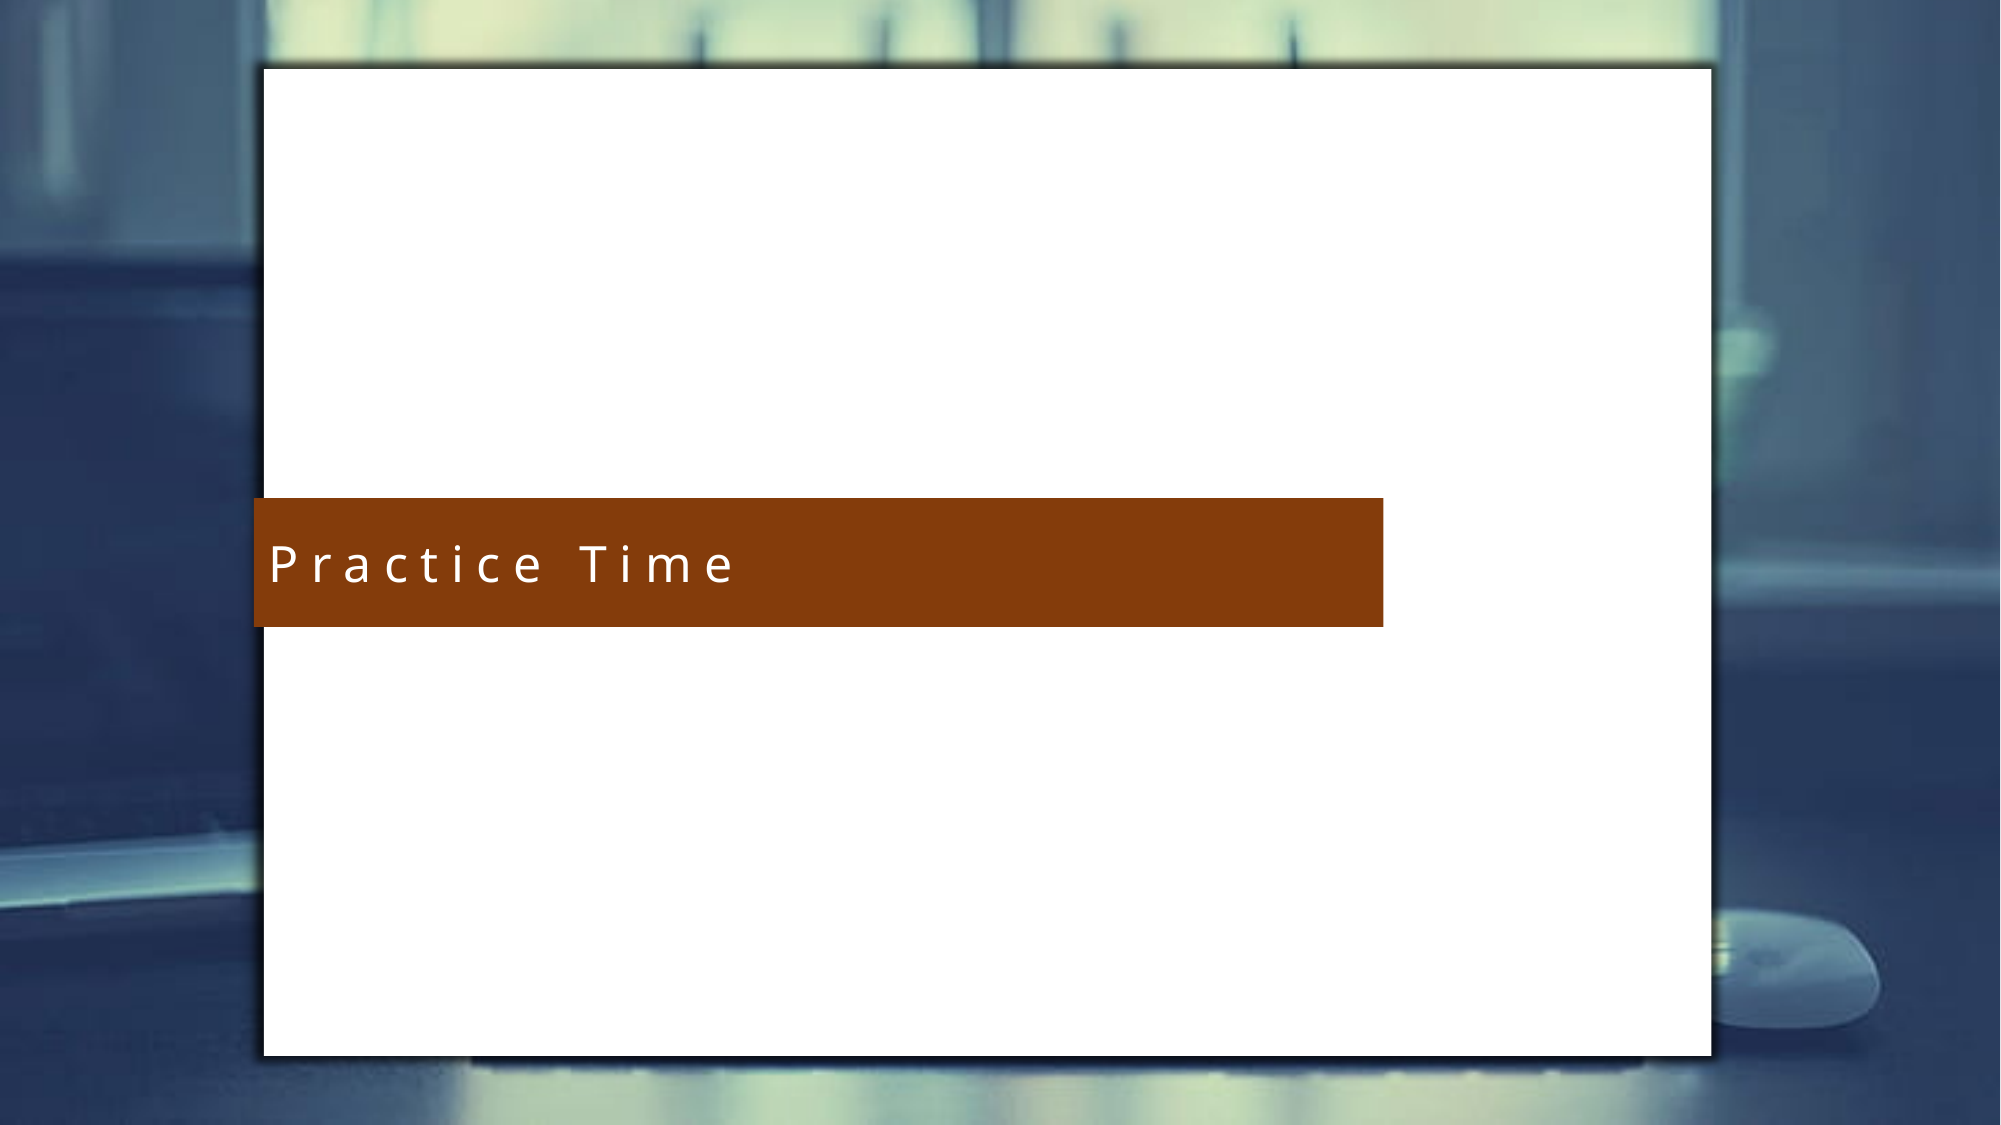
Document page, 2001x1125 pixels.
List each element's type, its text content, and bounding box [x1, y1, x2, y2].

text_box Practice Time [253, 497, 1384, 628]
text_box [263, 68, 1713, 1057]
picture [0, 0, 2001, 1125]
